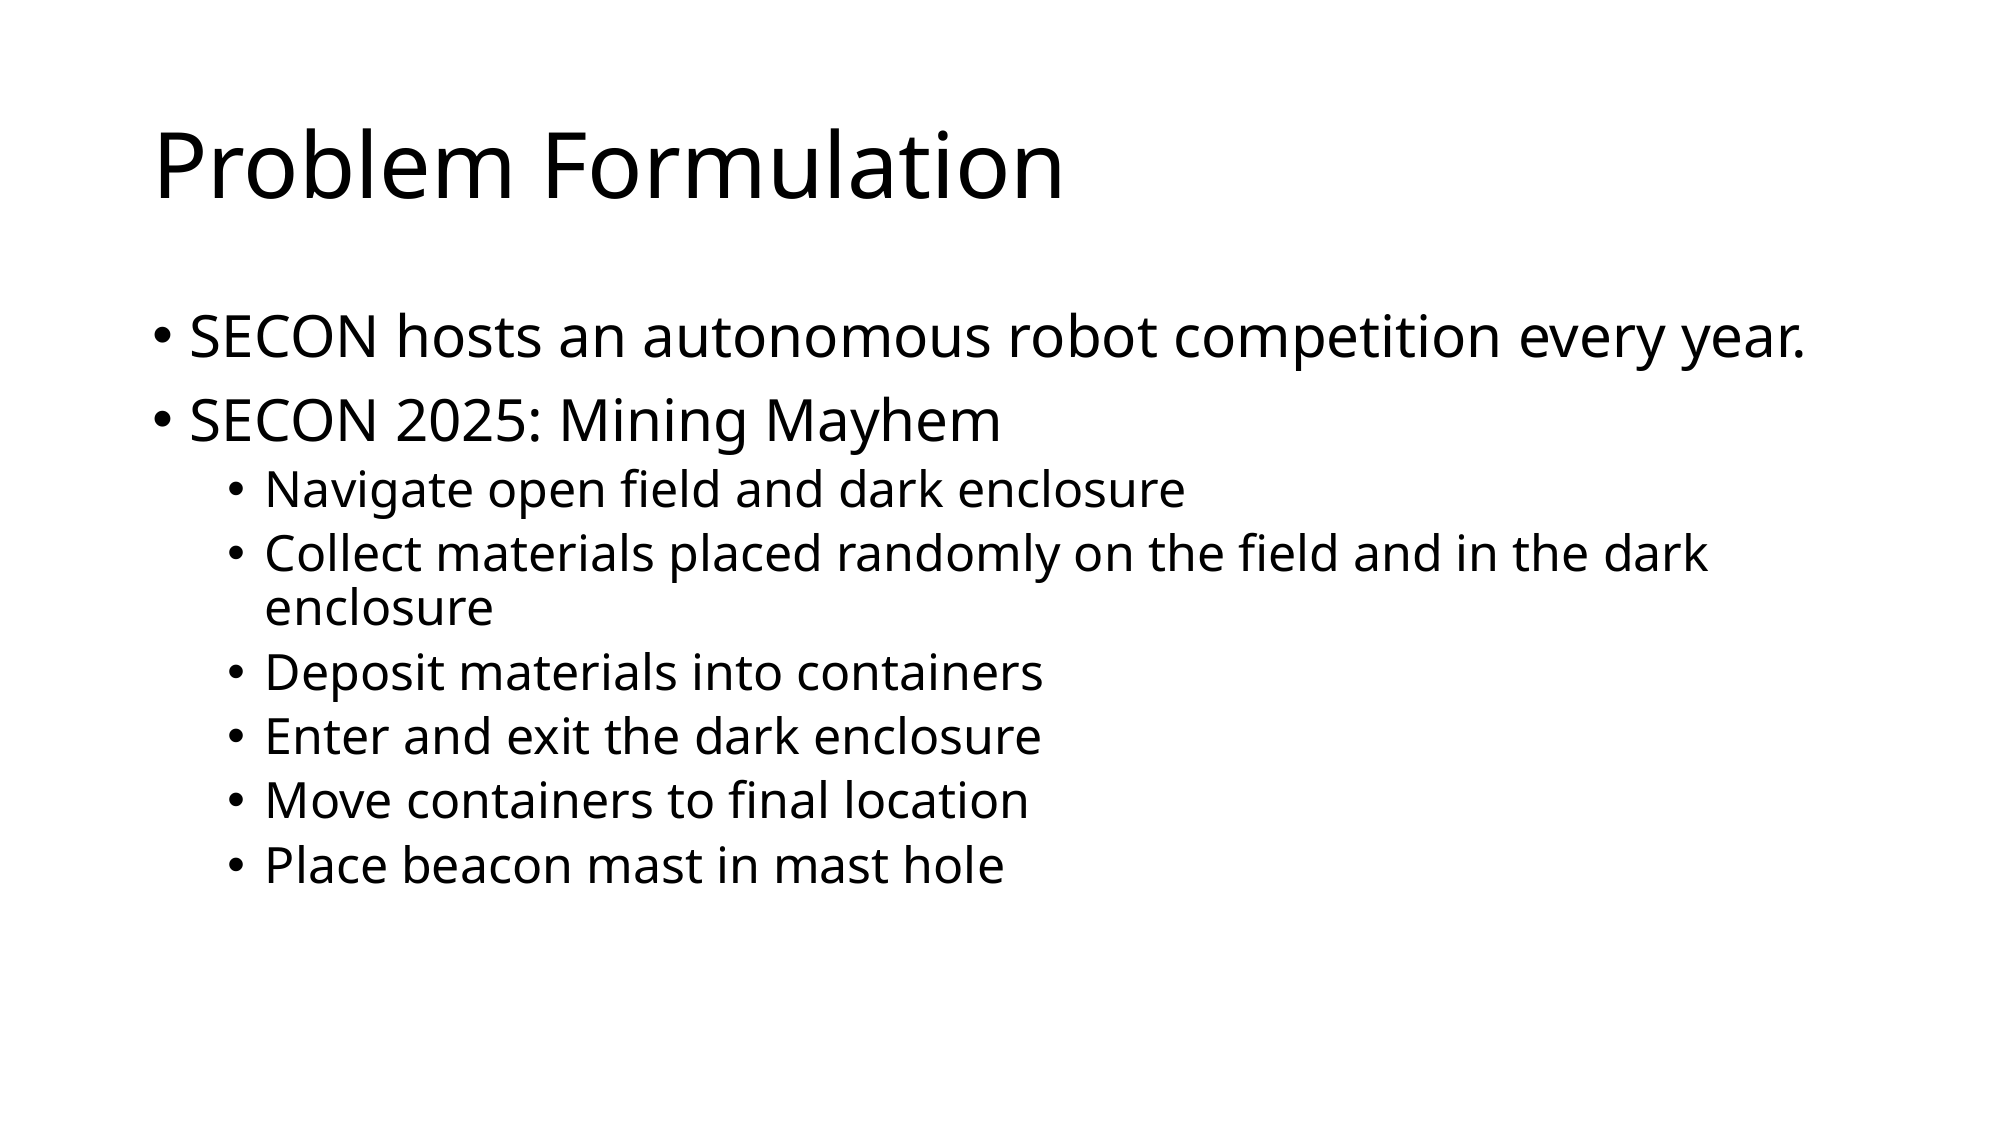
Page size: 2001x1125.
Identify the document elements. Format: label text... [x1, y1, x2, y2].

list SECON hosts an autonomous robot competition every year. SECON 2025: Mining Mayhem Navigate open field and dark enclosure Collect materials placed randomly on the field and in the dark enclosure Deposit materials into containers Enter and exit the dark enclosure Move containers to final location Place beacon mast in mast hole [137, 299, 1863, 1014]
title Problem Formulation [137, 59, 1863, 278]
